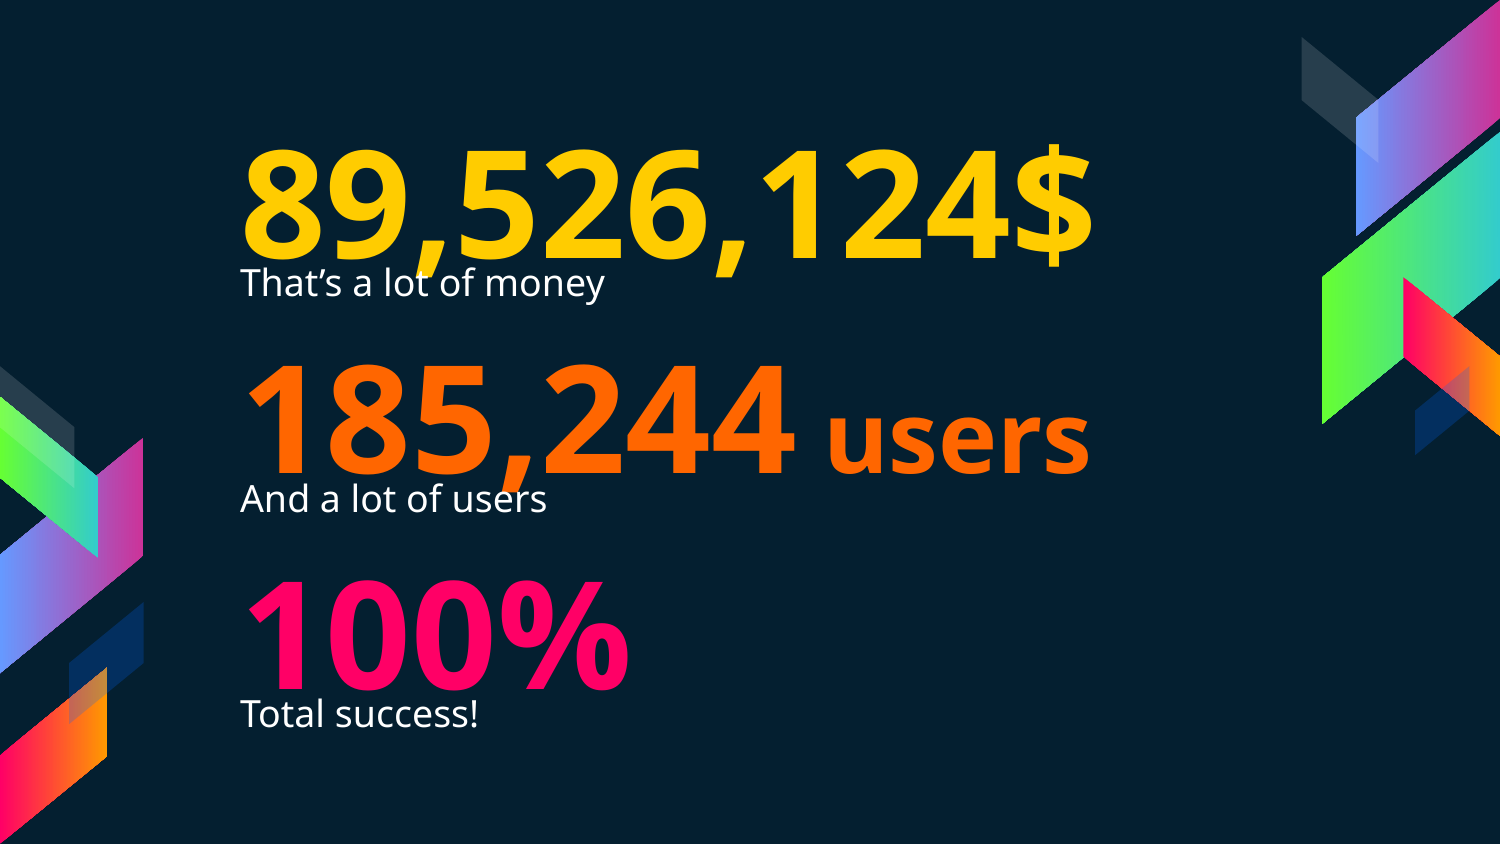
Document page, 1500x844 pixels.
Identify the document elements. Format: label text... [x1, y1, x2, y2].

title 185,244 users [225, 371, 1215, 459]
subtitle Total success! [225, 675, 1215, 752]
title 89,526,124$ [225, 156, 1215, 244]
subtitle And a lot of users [225, 459, 1215, 536]
title 100% [225, 587, 1215, 675]
subtitle That’s a lot of money [225, 244, 1215, 320]
